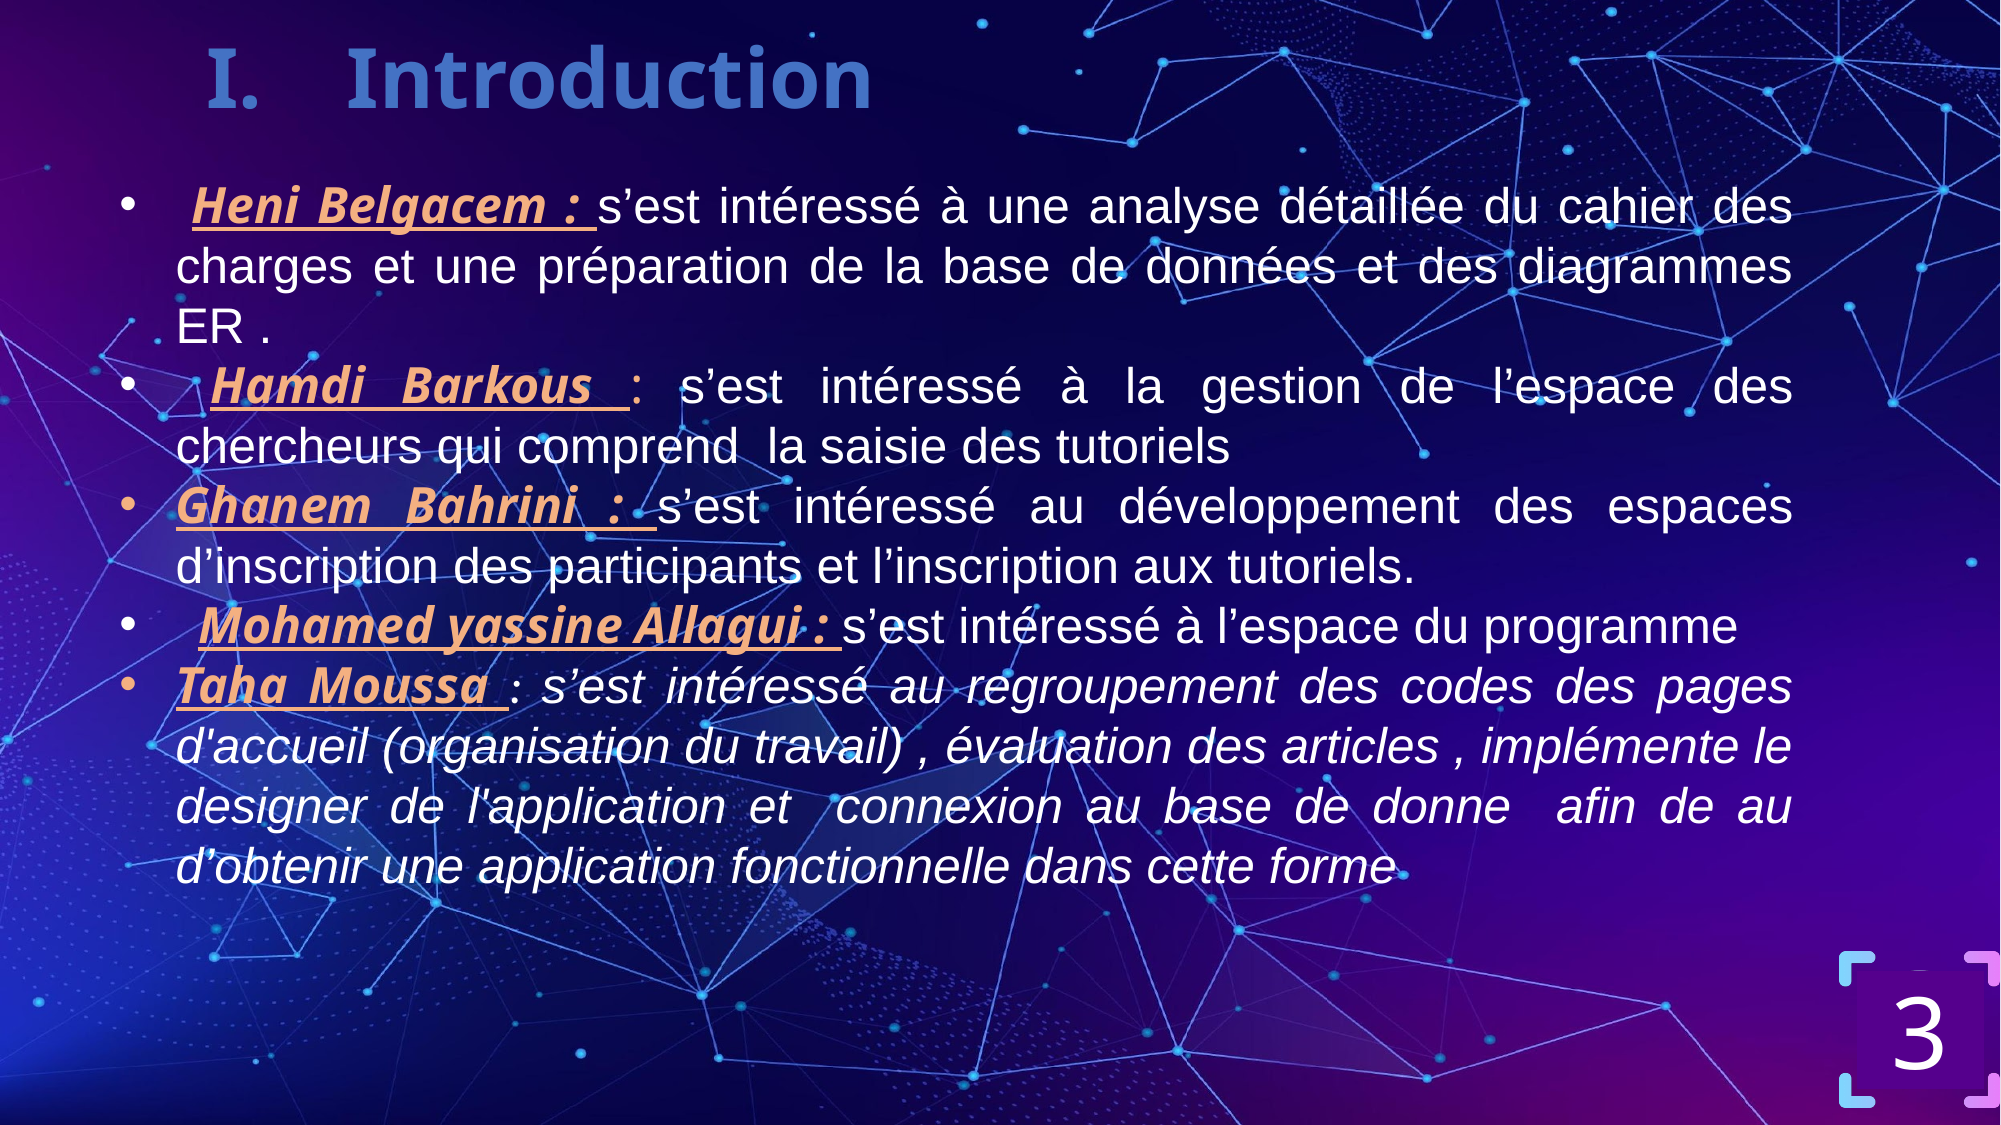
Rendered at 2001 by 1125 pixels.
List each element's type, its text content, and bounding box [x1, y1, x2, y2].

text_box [1838, 951, 2000, 1108]
text_box Introduction [191, 17, 1032, 165]
text_box Heni Belgacem : s’est intéressé à une analyse détaillée du cahier des charges et une préparation de la base de données et des diagrammes ER . Hamdi Barkous : s’est intéressé à la gestion de l’espace des chercheurs qui comprend la saisie des tutoriels Ghanem Bahrini : s’est intéressé au développement des espaces d’inscription des participants et l’inscription aux tutoriels. Mohamed yassine Allagui : s’est intéressé à l’espace du programme Taha Moussa : s’est intéressé au regroupement des codes des pages d'accueil (organisation du travail) , évaluation des articles , implémente le designer de l'application et connexion au base de donne afin de au d’obtenir une application fonctionnelle dans cette forme [104, 165, 1809, 901]
picture [0, 0, 2001, 1125]
